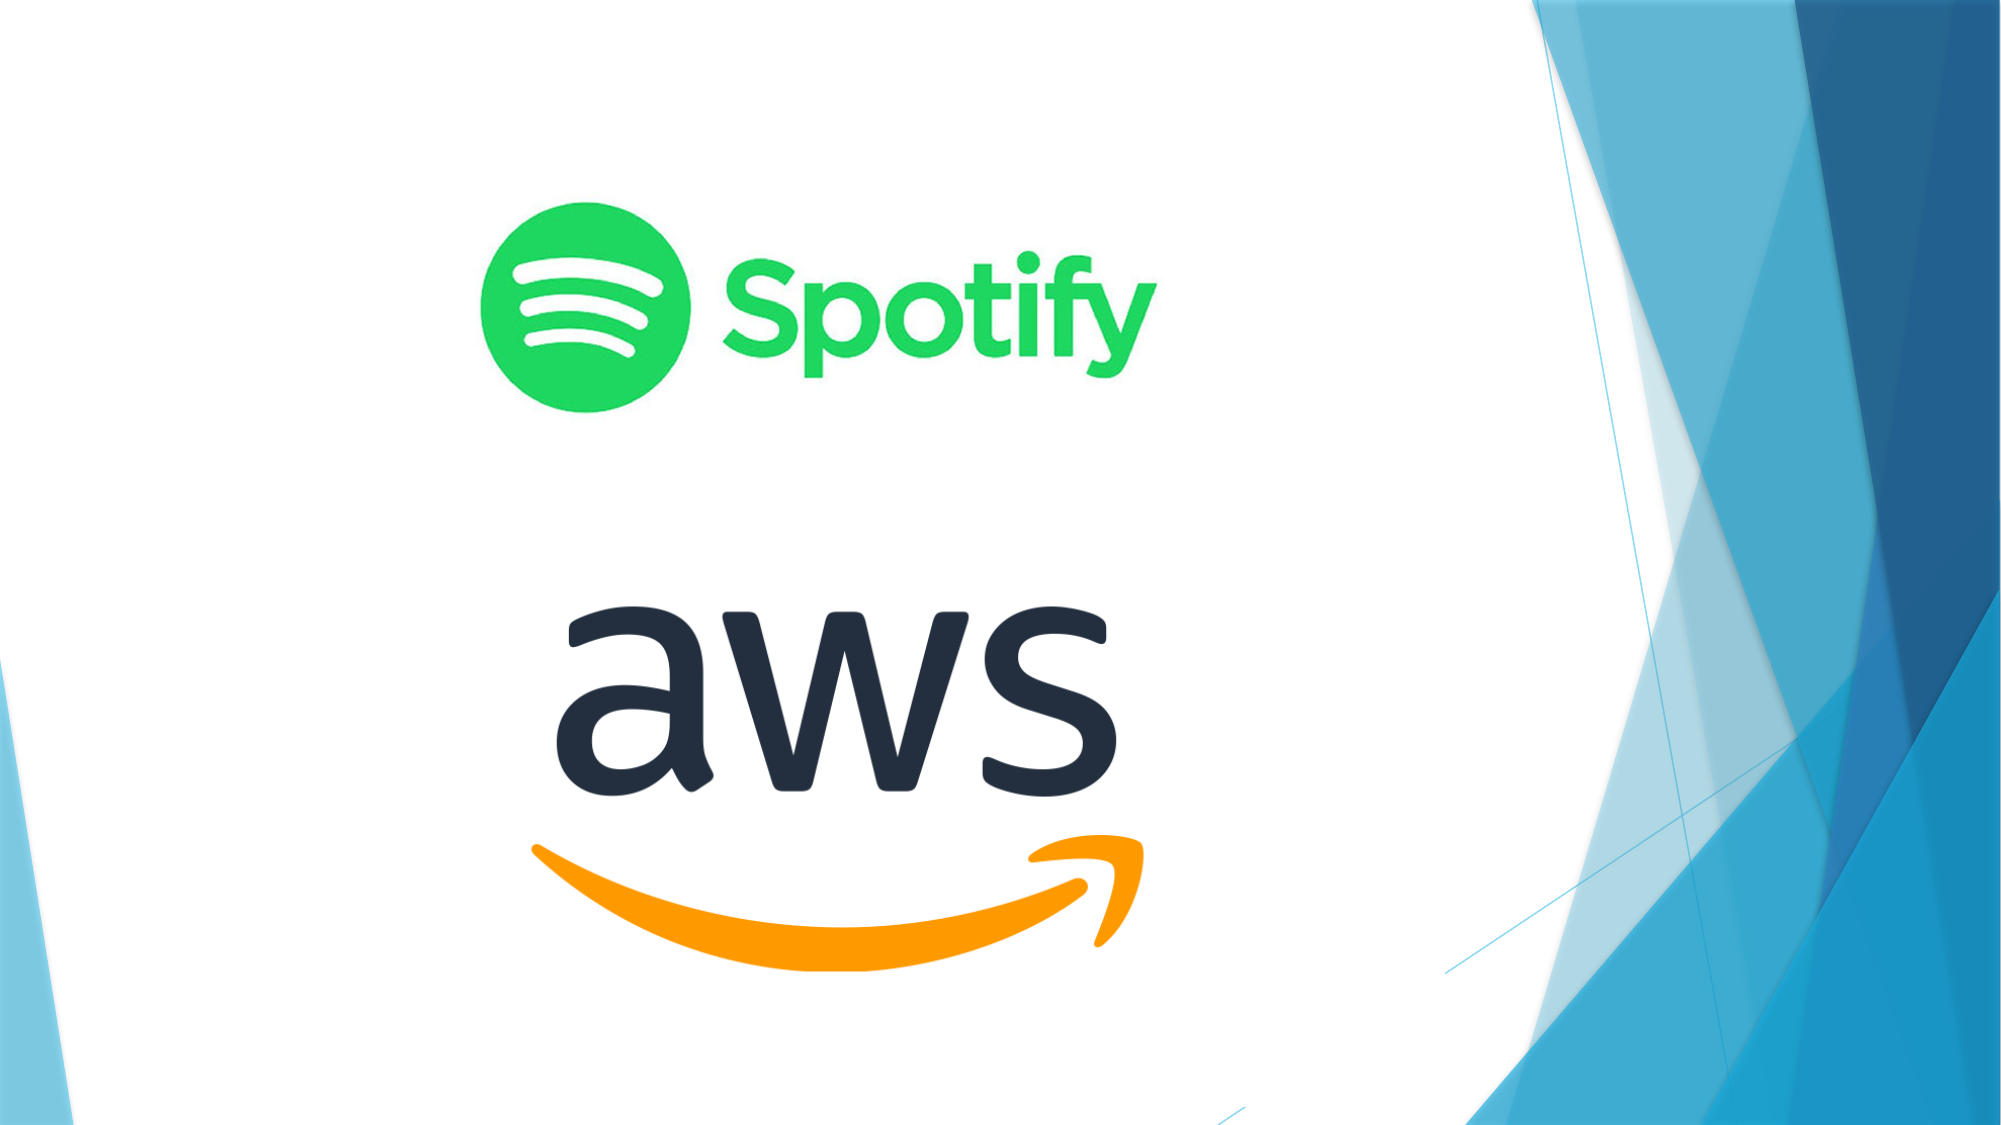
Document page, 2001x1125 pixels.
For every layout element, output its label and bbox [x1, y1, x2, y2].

list [231, 469, 1446, 1108]
picture [408, 38, 1234, 589]
